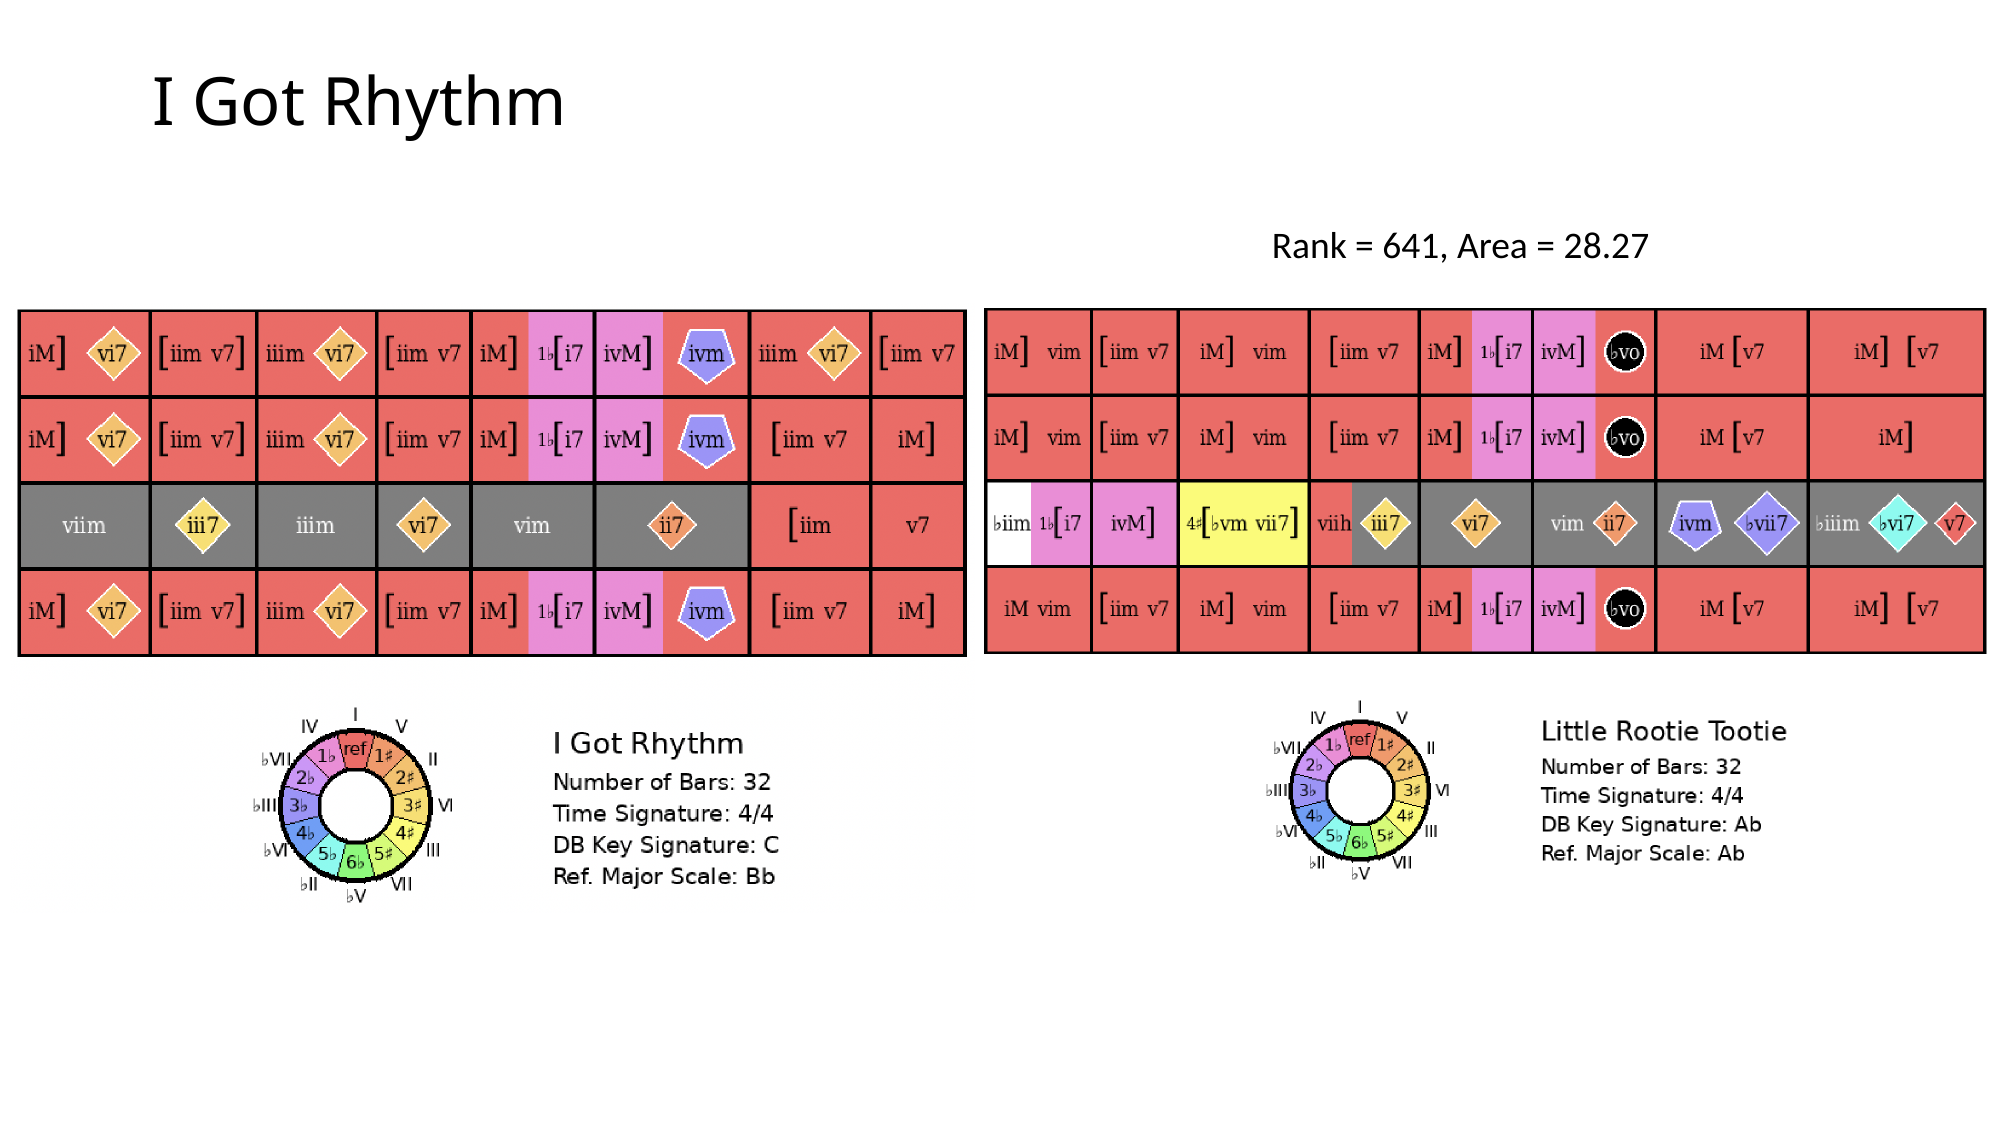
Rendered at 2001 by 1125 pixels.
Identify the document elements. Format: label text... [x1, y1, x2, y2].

title I Got Rhythm [137, 59, 1863, 149]
picture [10, 300, 1994, 913]
text_box Rank = 641, Area = 28.27 [1257, 213, 1665, 274]
